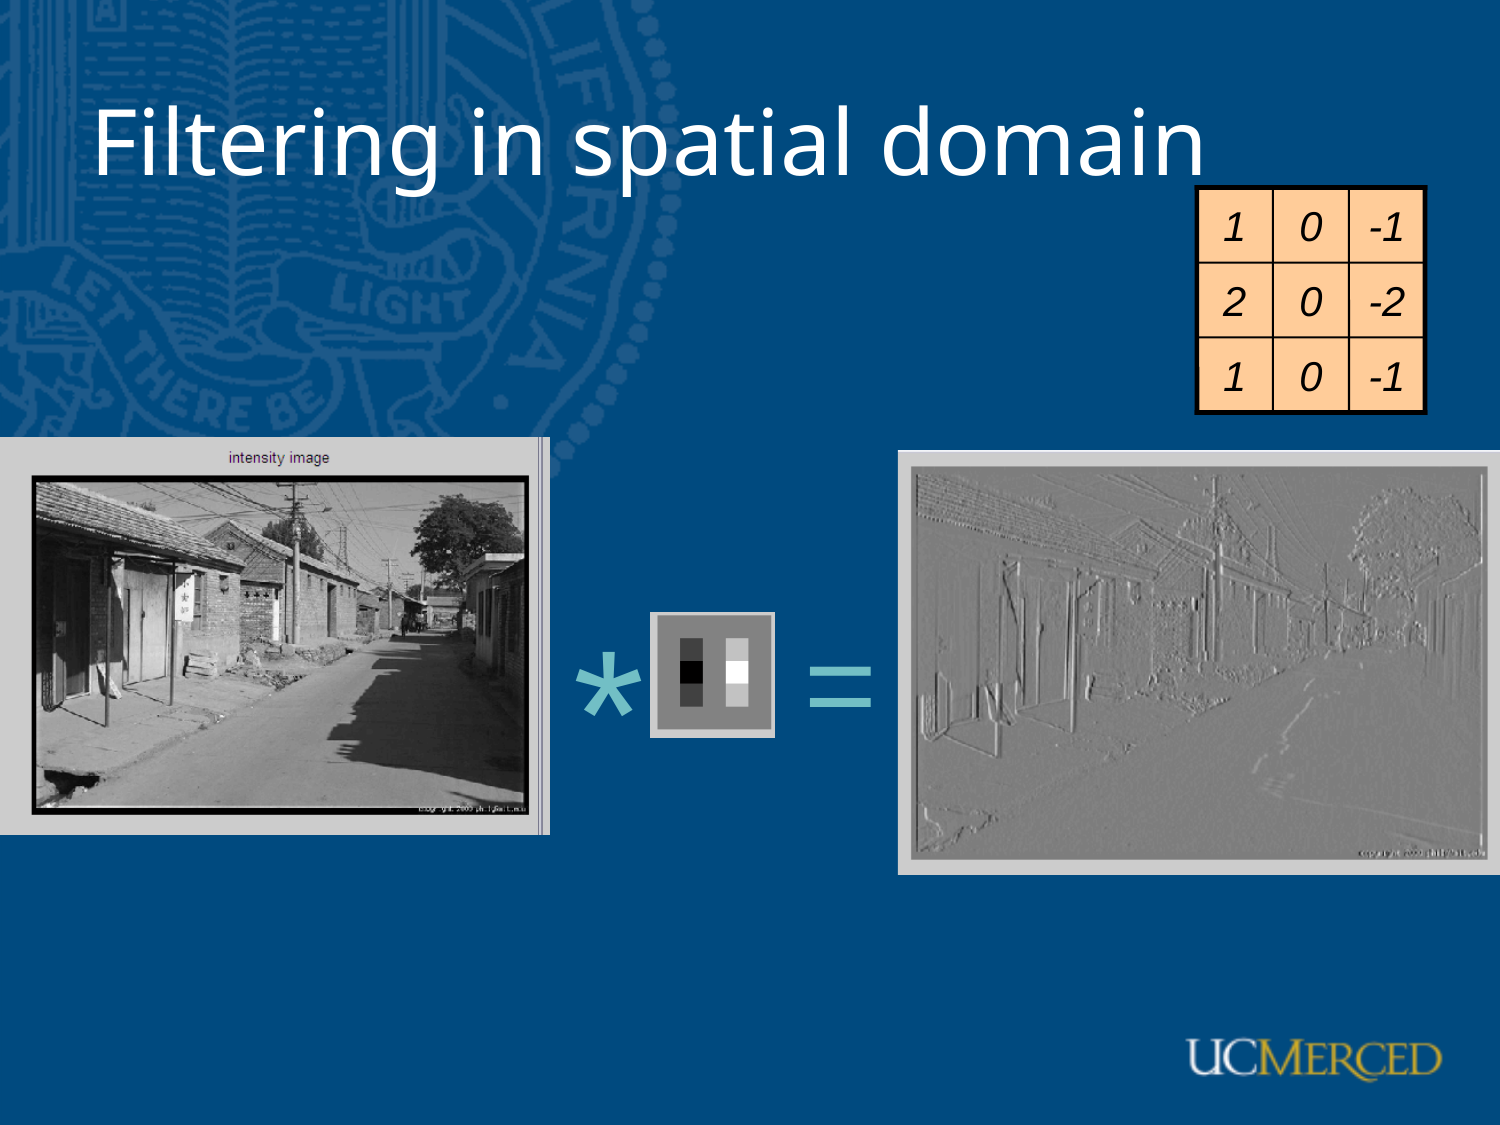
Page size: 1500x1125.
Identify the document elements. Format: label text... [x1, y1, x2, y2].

picture [0, 0, 1500, 1125]
text_box = [787, 595, 891, 761]
text_box * [554, 587, 652, 823]
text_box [1196, 187, 1426, 413]
title Filtering in spatial domain [75, 45, 1425, 233]
